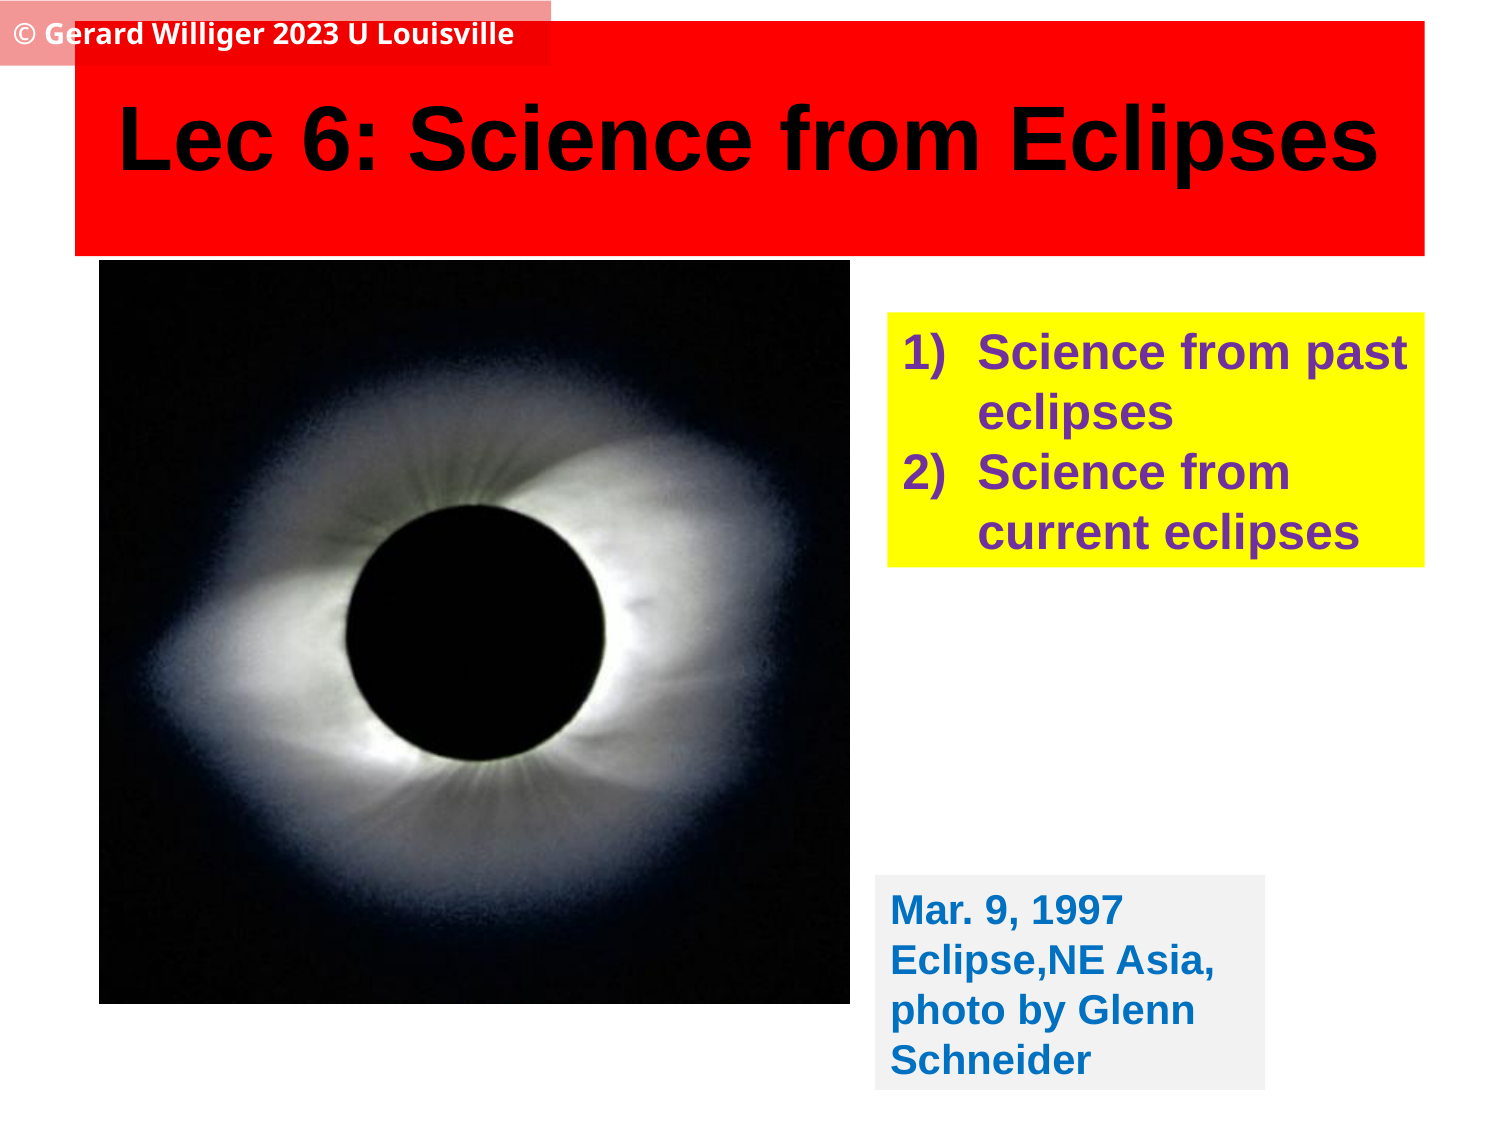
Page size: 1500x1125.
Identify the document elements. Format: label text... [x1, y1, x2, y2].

text_box Science from past eclipses Science from current eclipses [887, 312, 1425, 568]
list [99, 260, 851, 1005]
text_box © Gerard Williger 2023 U Louisville [0, 0, 552, 66]
text_box Mar. 9, 1997 Eclipse,NE Asia, photo by Glenn Schneider [875, 874, 1266, 1090]
title Lec 6: Science from Eclipses [75, 21, 1425, 257]
